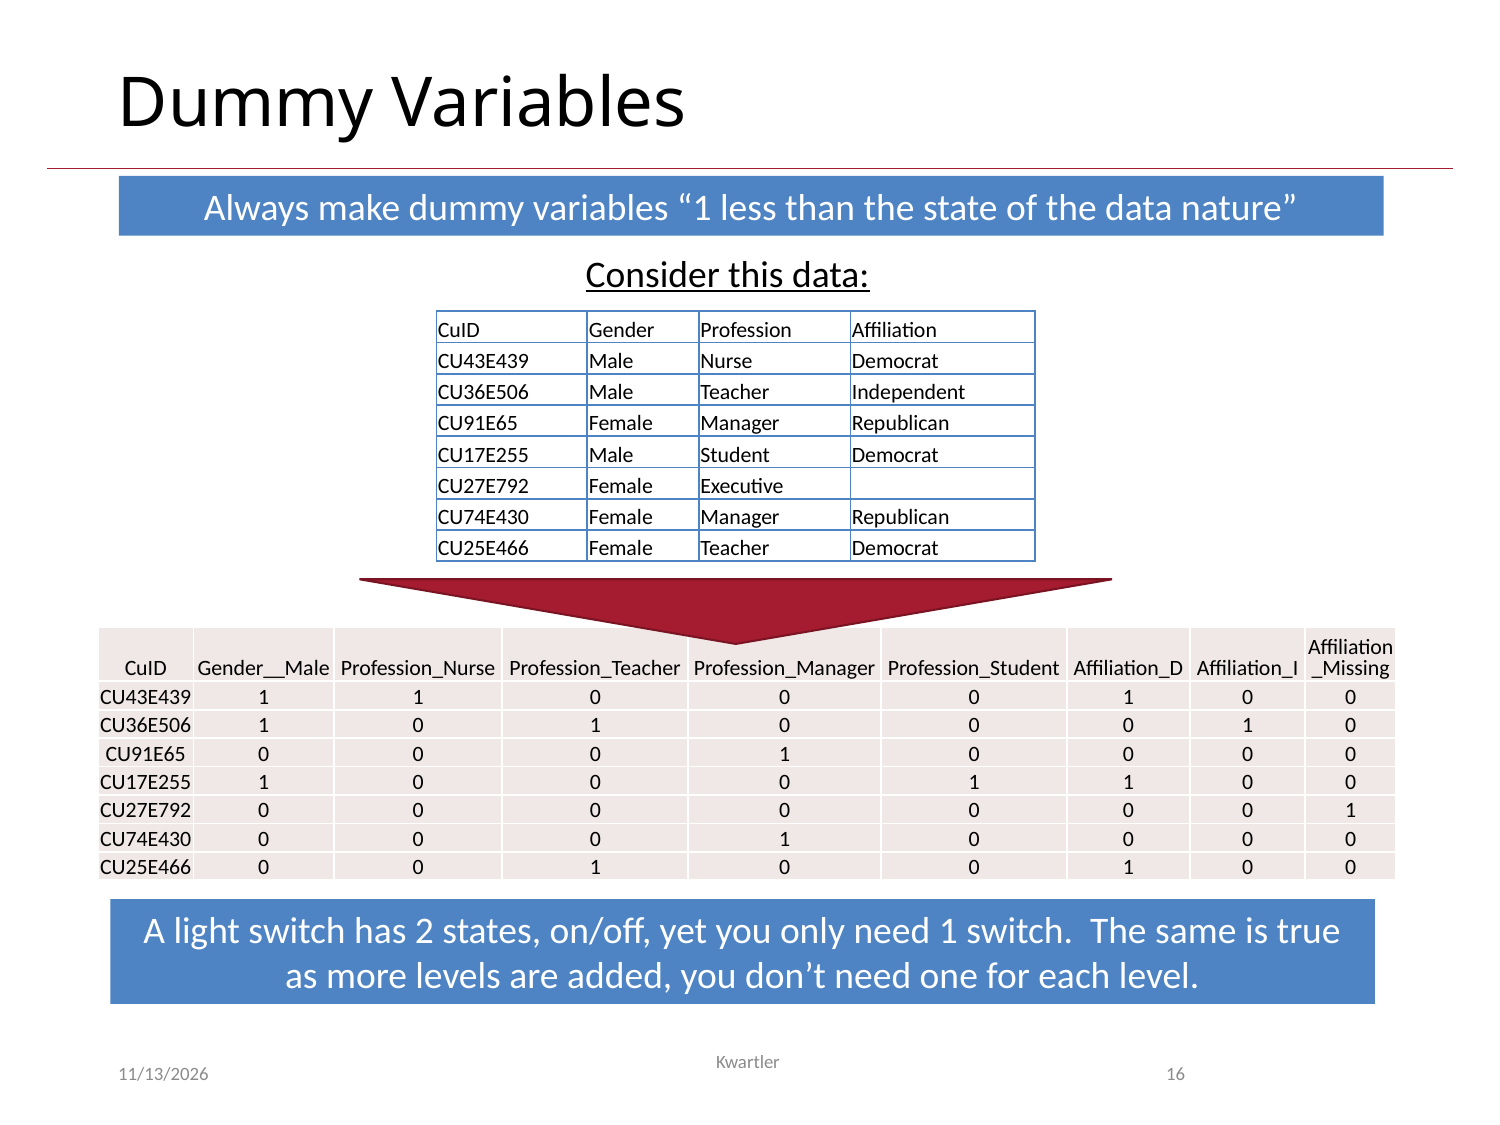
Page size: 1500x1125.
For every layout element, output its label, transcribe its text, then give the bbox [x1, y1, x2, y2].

table_cell CU36E506 [99, 711, 193, 737]
table_header Affiliation [851, 312, 1034, 342]
table_cell 1 [1068, 767, 1189, 794]
table_cell Republican [851, 406, 1034, 435]
table_cell CU27E792 [99, 796, 193, 823]
table_cell CU25E466 [99, 853, 193, 879]
table_cell 0 [689, 767, 880, 794]
table_cell CU91E65 [437, 406, 586, 435]
table_cell 0 [882, 824, 1066, 851]
table_cell 1 [1068, 853, 1189, 879]
title Dummy Variables [103, 59, 1397, 157]
table_cell 1 [503, 711, 687, 737]
table_cell CU74E430 [437, 500, 586, 529]
table_cell 0 [503, 739, 687, 766]
table_cell 0 [194, 824, 333, 851]
table_header Profession_Nurse [335, 628, 501, 680]
table_cell 1 [1068, 682, 1189, 709]
text_box A light switch has 2 states, on/off, yet you only need 1 switch. The same is true as more levels are added, you don’t need one for each level. [110, 899, 1375, 1004]
table_cell 0 [1068, 711, 1189, 737]
table_cell 1 [503, 853, 687, 879]
table_cell Female [588, 531, 698, 560]
table_cell Teacher [700, 375, 850, 404]
table_cell 1 [689, 824, 880, 851]
table_cell 0 [335, 767, 501, 794]
table_cell 0 [1191, 796, 1304, 823]
table_cell 0 [1068, 796, 1189, 823]
table_cell 0 [1191, 824, 1304, 851]
table_cell 0 [335, 711, 501, 737]
table_cell 0 [689, 853, 880, 879]
table_cell Democrat [851, 437, 1034, 467]
table_cell Democrat [851, 343, 1034, 373]
table_cell 0 [335, 853, 501, 879]
table_cell Executive [700, 468, 850, 498]
table_cell 0 [882, 682, 1066, 709]
table_cell 0 [1306, 824, 1395, 851]
table_cell Male [588, 437, 698, 467]
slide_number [103, 1042, 441, 1103]
table_cell 0 [1191, 853, 1304, 879]
table_cell CU36E506 [437, 375, 586, 404]
table_cell 1 [1191, 711, 1304, 737]
table_cell Independent [851, 375, 1034, 404]
table_cell CU17E255 [437, 437, 586, 467]
table_cell Manager [700, 406, 850, 435]
table_cell CU17E255 [99, 767, 193, 794]
table_cell 0 [882, 739, 1066, 766]
table_cell 0 [882, 711, 1066, 737]
table_cell 1 [335, 682, 501, 709]
table_header Affiliation_I [1191, 628, 1304, 680]
table_cell 1 [194, 711, 333, 737]
table_cell 1 [882, 767, 1066, 794]
table_cell 0 [335, 796, 501, 823]
table_cell 0 [194, 853, 333, 879]
table_cell 0 [194, 739, 333, 766]
table_cell 0 [1306, 711, 1395, 737]
table_cell Female [588, 468, 698, 498]
text_box [359, 578, 1113, 645]
table_cell Male [588, 375, 698, 404]
table_cell 1 [194, 767, 333, 794]
table_cell CU91E65 [99, 739, 193, 766]
table_cell 0 [1191, 739, 1304, 766]
table_cell 0 [1191, 767, 1304, 794]
table_header Profession_Manager [689, 628, 880, 680]
table_cell 1 [1306, 796, 1395, 823]
table_cell 0 [1306, 853, 1395, 879]
table_cell Student [700, 437, 850, 467]
text_box Consider this data: [570, 242, 885, 303]
table_cell 0 [1068, 824, 1189, 851]
table_cell 0 [335, 824, 501, 851]
table_cell 0 [335, 739, 501, 766]
table_header Gender__Male [194, 628, 333, 680]
text_box Kwartler [496, 1042, 1004, 1103]
table_cell Female [588, 500, 698, 529]
table_header Gender [588, 312, 698, 342]
table_cell 0 [1068, 739, 1189, 766]
table_header Profession_Student [882, 628, 1066, 680]
table_cell Male [588, 343, 698, 373]
table_cell CU43E439 [99, 682, 193, 709]
table_cell Republican [851, 500, 1034, 529]
table_cell CU43E439 [437, 343, 586, 373]
table_cell 0 [503, 682, 687, 709]
table_cell 0 [503, 796, 687, 823]
table_header Profession [700, 312, 850, 342]
table_cell 0 [882, 853, 1066, 879]
table_cell CU74E430 [99, 824, 193, 851]
table_cell 0 [1191, 682, 1304, 709]
table_cell 0 [1306, 682, 1395, 709]
table_cell CU25E466 [437, 531, 586, 560]
table_cell Nurse [700, 343, 850, 373]
table_cell CU27E792 [437, 468, 586, 498]
table_cell 0 [689, 796, 880, 823]
table_cell Democrat [851, 531, 1034, 560]
table_cell 0 [194, 796, 333, 823]
table_cell 0 [882, 796, 1066, 823]
table_cell 0 [689, 682, 880, 709]
text_box Always make dummy variables “1 less than the state of the data nature” [118, 175, 1384, 236]
table_cell Female [588, 406, 698, 435]
table_cell 1 [689, 739, 880, 766]
table_cell 0 [689, 711, 880, 737]
table_cell 0 [1306, 767, 1395, 794]
table_cell Manager [700, 500, 850, 529]
table_cell 0 [503, 767, 687, 794]
table_cell 0 [1306, 739, 1395, 766]
table_header Affiliation_Missing [1306, 628, 1395, 680]
table_cell [851, 468, 1034, 498]
table_cell 1 [194, 682, 333, 709]
table_cell Teacher [700, 531, 850, 560]
table_header CuID [99, 628, 193, 680]
slide_number 16 [1059, 1042, 1200, 1103]
table_header Profession_Teacher [503, 628, 687, 680]
table_header CuID [437, 312, 586, 342]
table_cell 0 [503, 824, 687, 851]
table_header Affiliation_D [1068, 628, 1189, 680]
